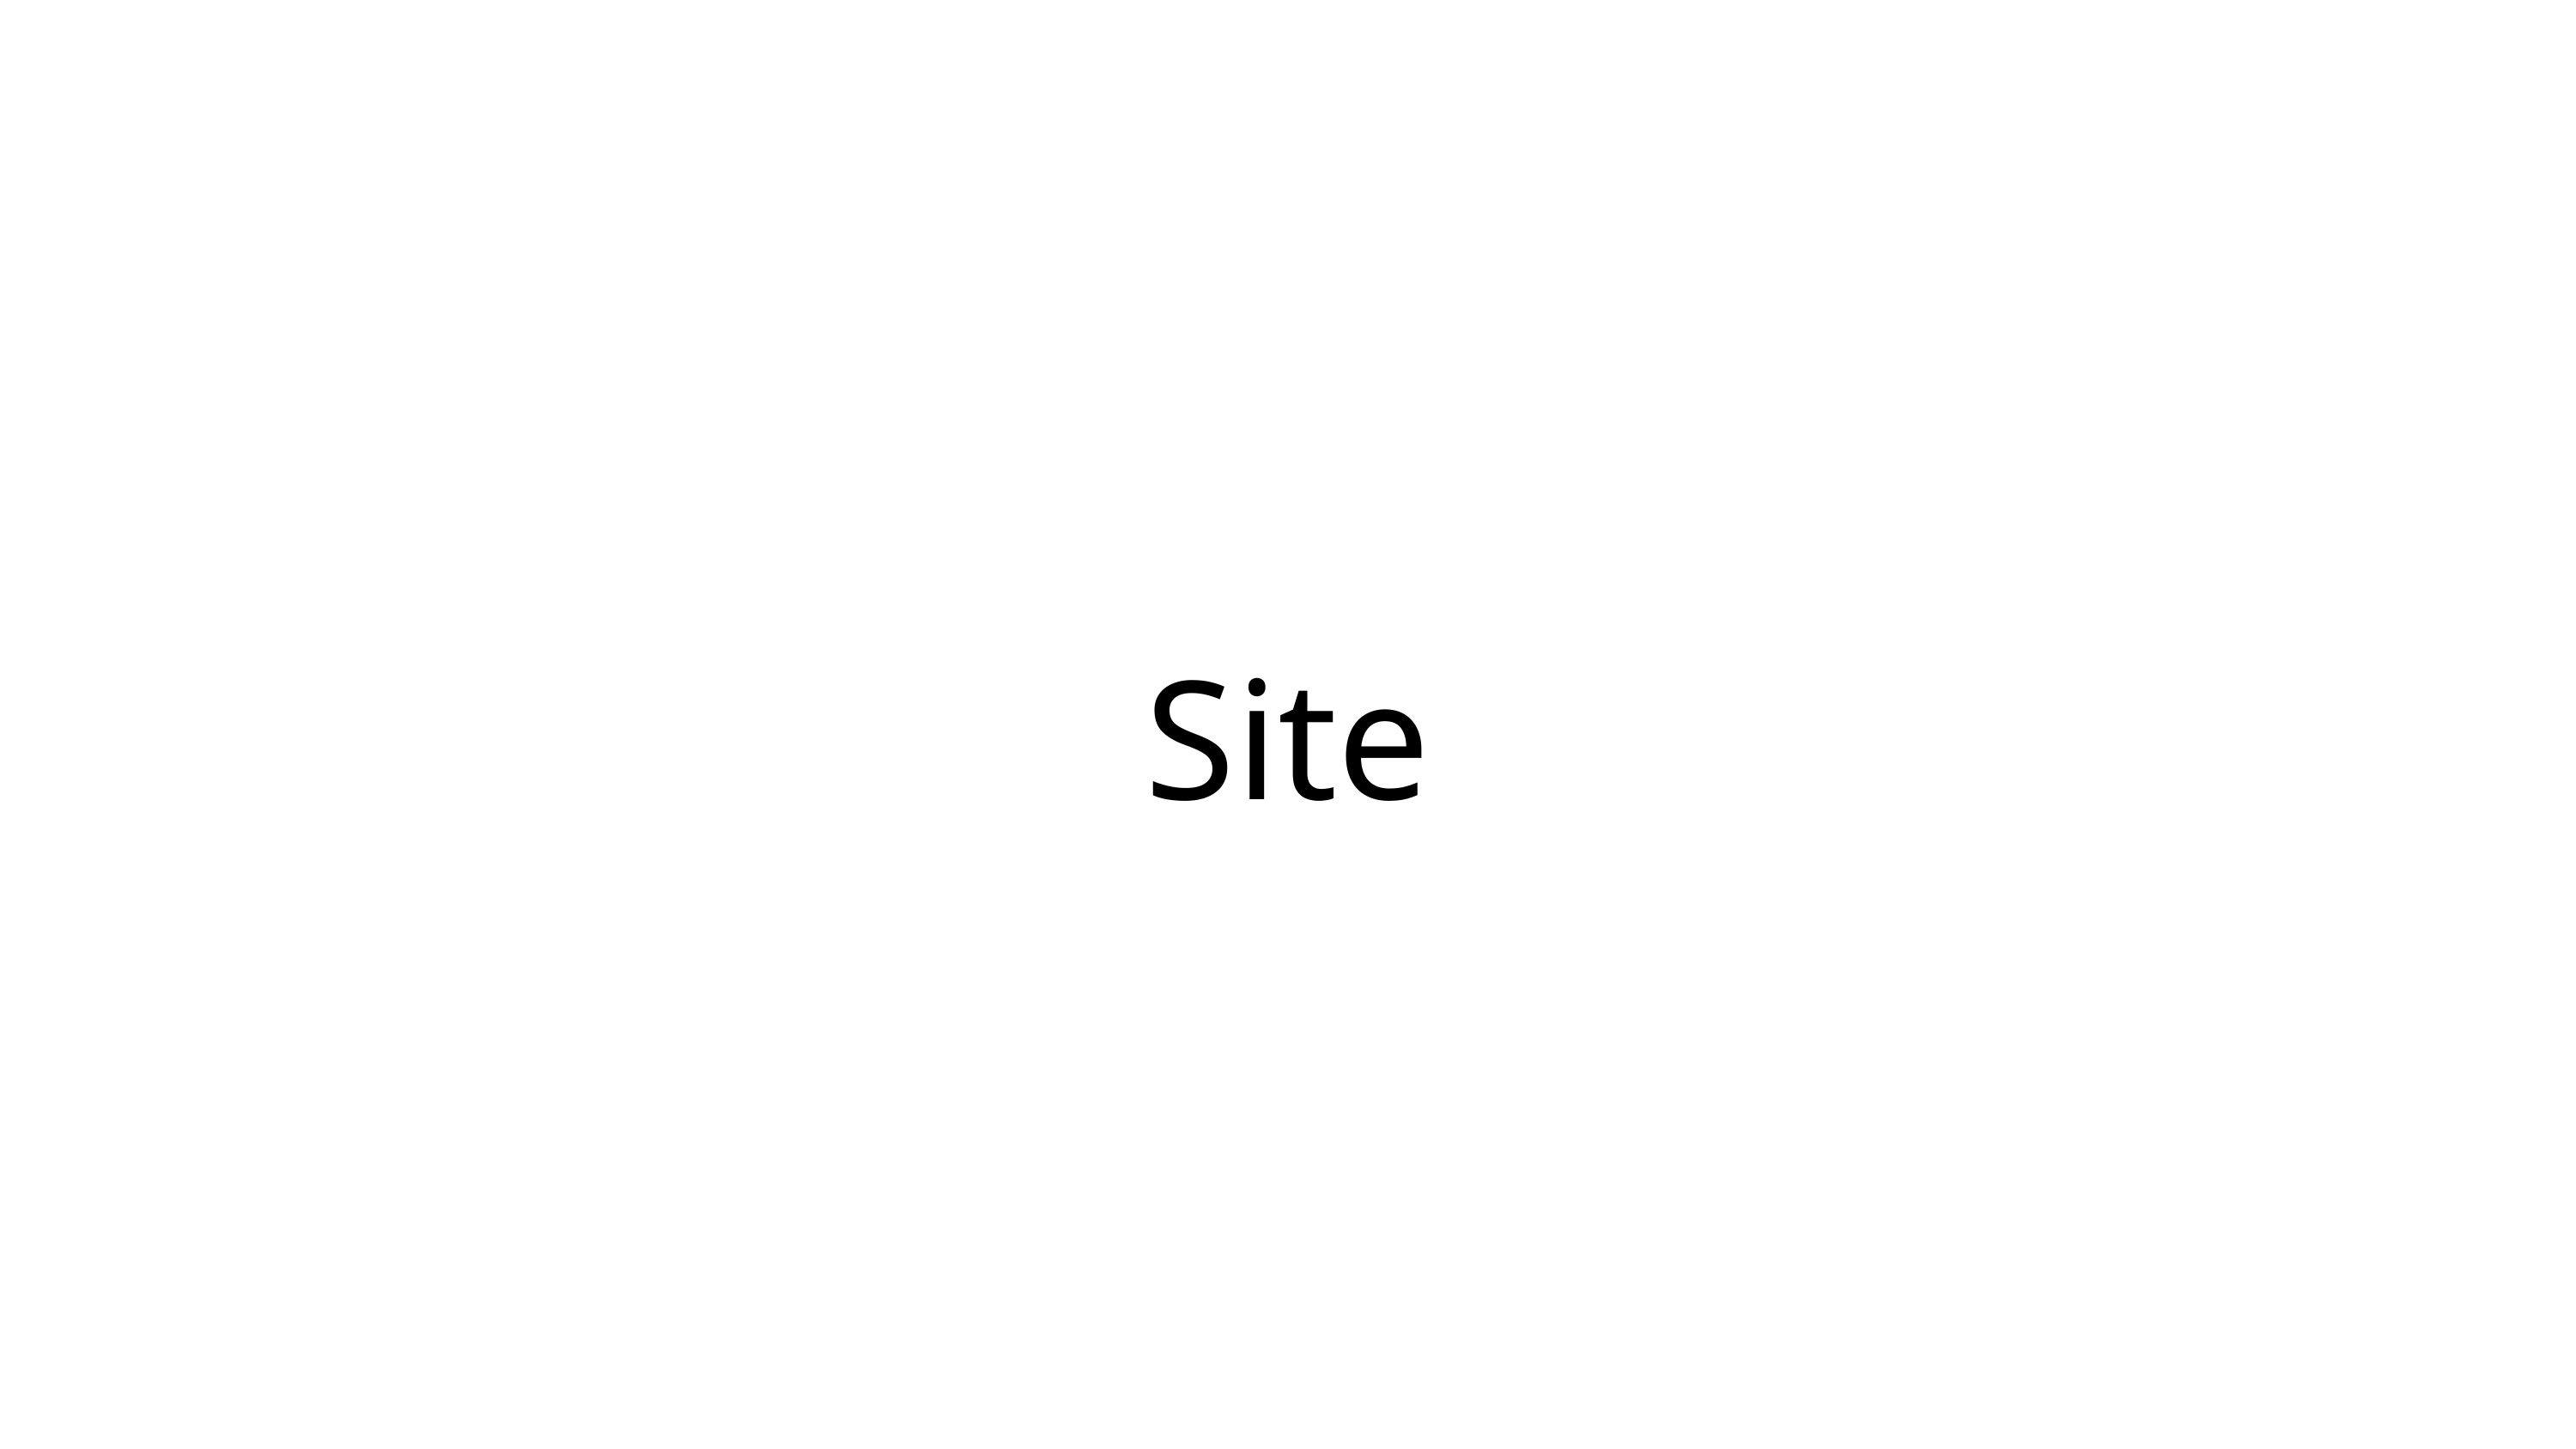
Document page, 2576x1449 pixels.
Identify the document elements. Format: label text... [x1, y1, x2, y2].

text_box Site [1133, 602, 1443, 833]
